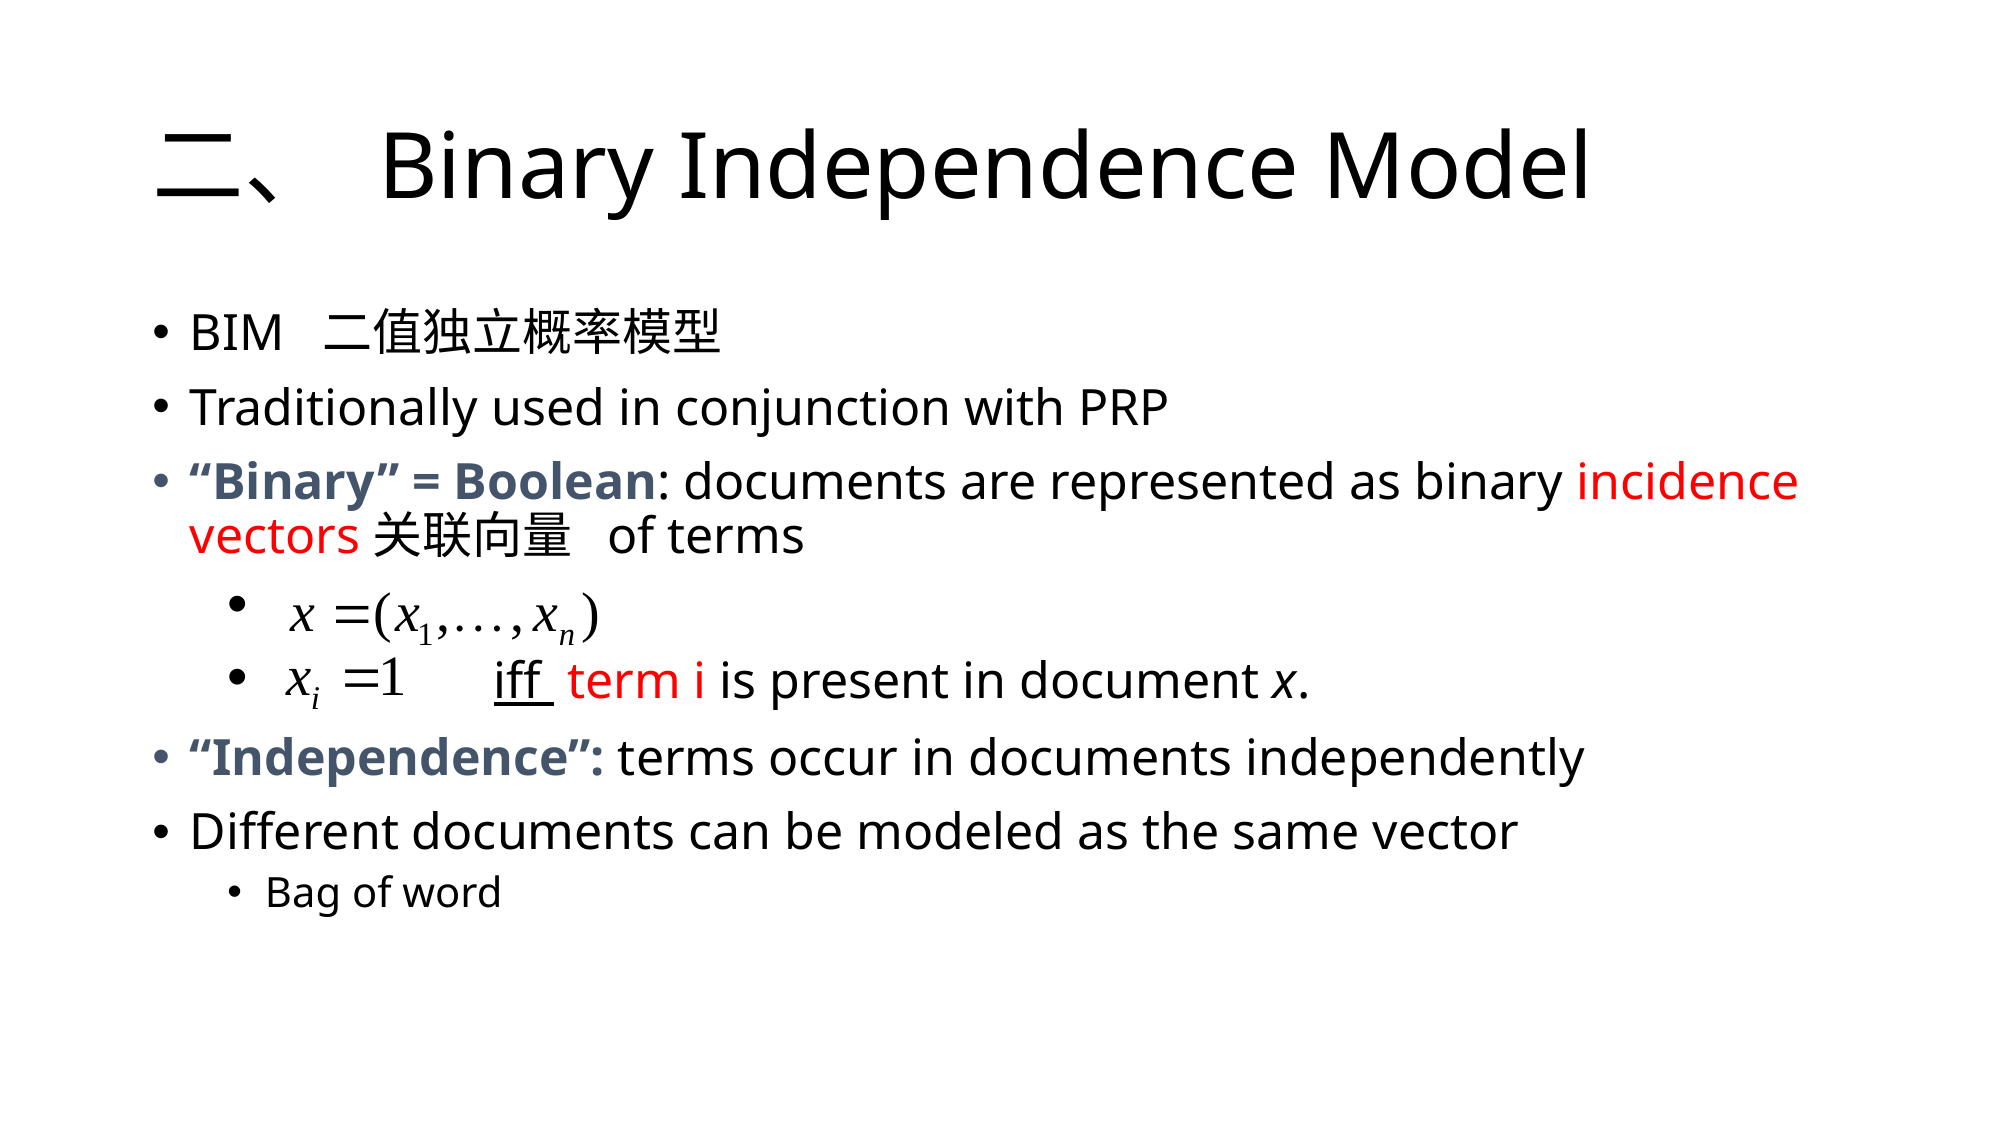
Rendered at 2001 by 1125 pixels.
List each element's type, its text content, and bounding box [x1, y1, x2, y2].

title 二、 Binary Independence Model [137, 59, 1863, 278]
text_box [274, 638, 413, 724]
list BIM 二值独立概率模型 Traditionally used in conjunction with PRP “Binary” = Boolean: documents are represented as binary incidence vectors关联向量 of terms iff term i is present in document x. “Independence”: terms occur in documents independently Different documents can be modeled as the same vector Bag of word [137, 299, 1863, 1014]
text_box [278, 575, 610, 660]
